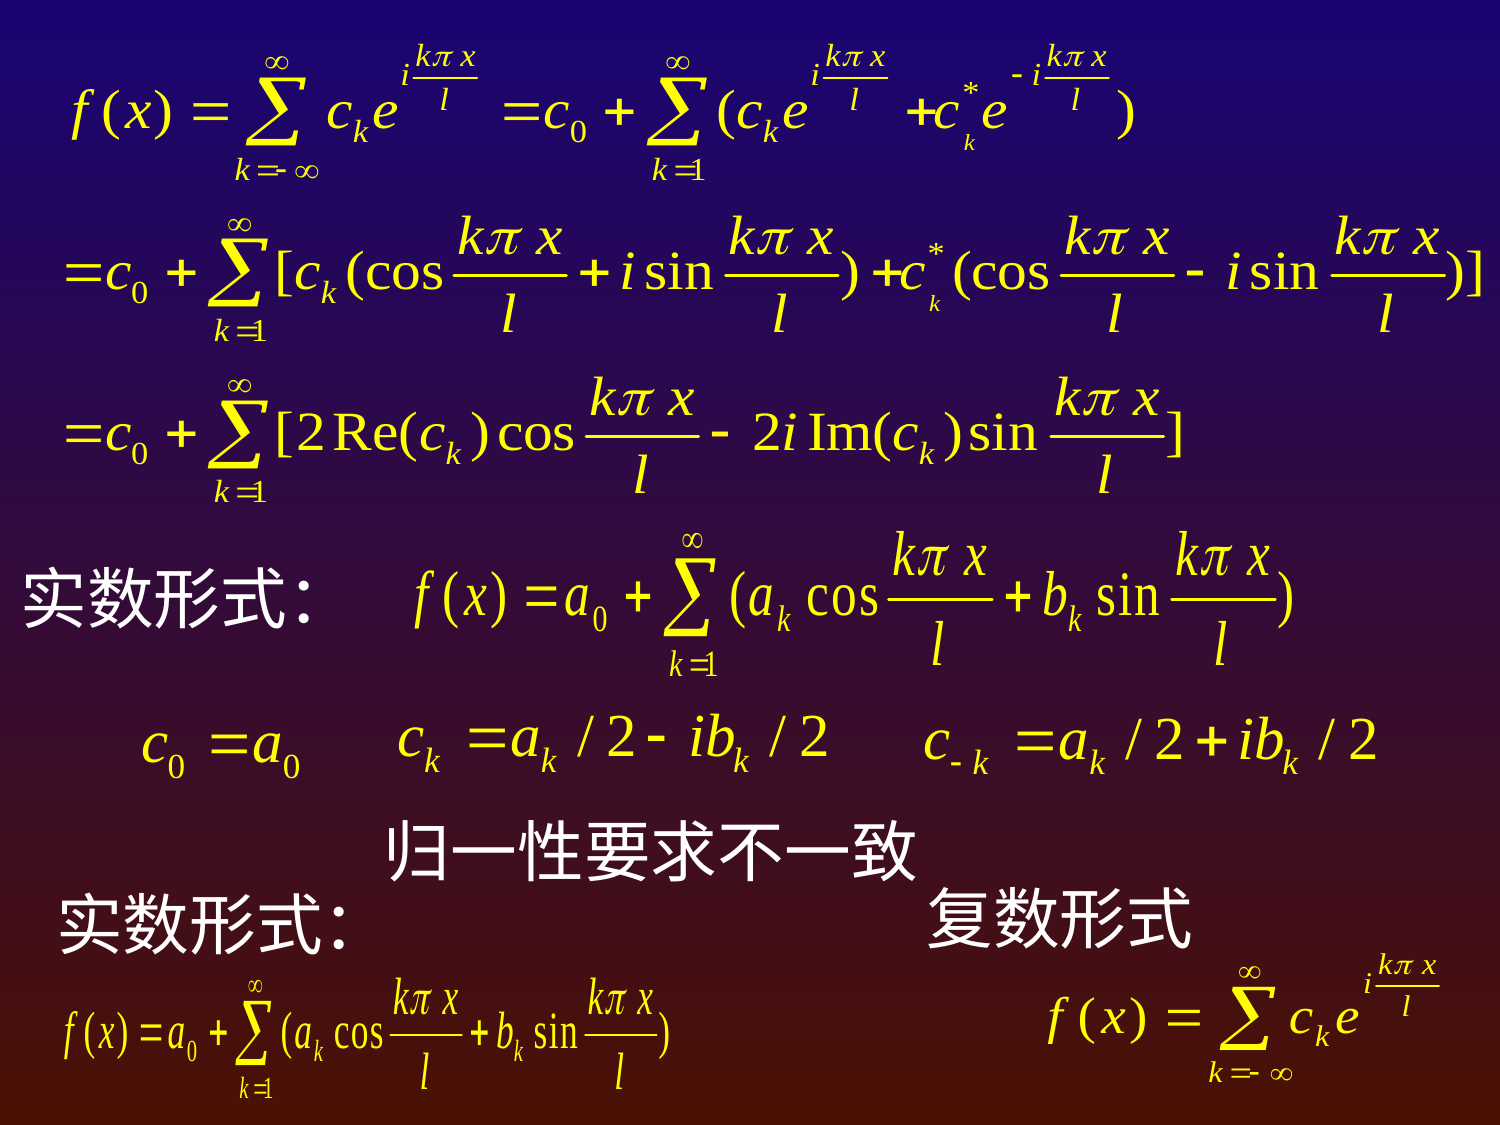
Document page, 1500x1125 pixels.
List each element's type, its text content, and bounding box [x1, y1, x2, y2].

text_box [50, 960, 714, 1108]
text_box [133, 701, 312, 794]
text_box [389, 695, 838, 788]
text_box 实数形式： [41, 875, 632, 971]
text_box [915, 698, 1389, 790]
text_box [395, 509, 1359, 687]
text_box 实数形式： [5, 549, 389, 645]
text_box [808, 437, 959, 471]
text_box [50, 30, 1496, 516]
text_box 归一性要求不一致 [369, 802, 960, 897]
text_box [1027, 942, 1456, 1092]
text_box 复数形式 [911, 869, 1500, 965]
